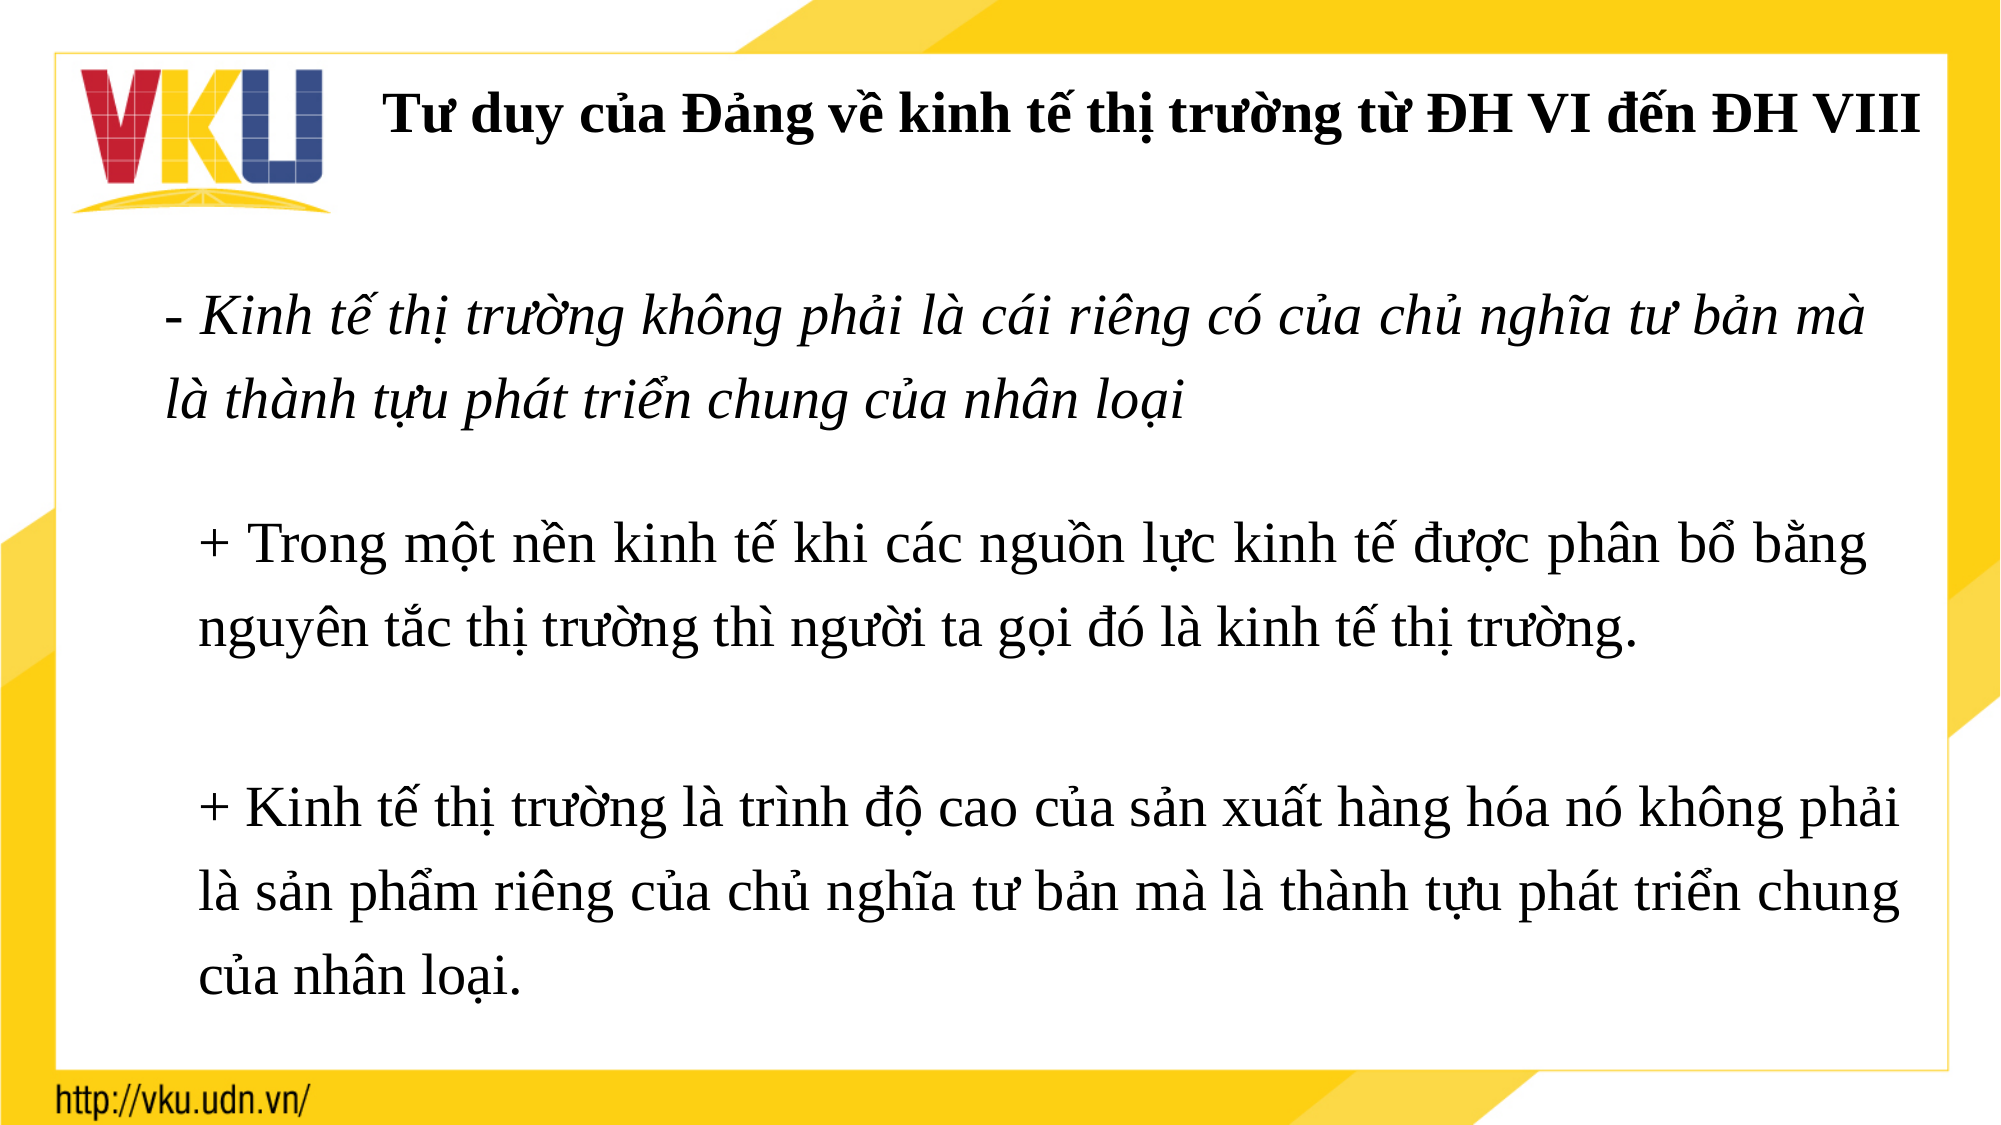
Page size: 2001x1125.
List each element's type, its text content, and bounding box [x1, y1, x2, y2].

picture [0, 0, 2001, 1125]
text_box + Kinh tế thị trường là trình độ cao của sản xuất hàng hóa nó không phải là sản phẩm riêng của chủ nghĩa tư bản mà là thành tựu phát triển chung của nhân loại. [183, 746, 1917, 1014]
text_box + Trong một nền kinh tế khi các nguồn lực kinh tế được phân bổ bằng nguyên tắc thị trường thì người ta gọi đó là kinh tế thị trường. [183, 482, 1884, 666]
text_box Tư duy của Đảng về kinh tế thị trường từ ĐH VI đến ĐH VIII [349, 66, 1956, 151]
text_box - Kinh tế thị trường không phải là cái riêng có của chủ nghĩa tư bản mà là thành tựu phát triển chung của nhân loại [150, 254, 1884, 438]
